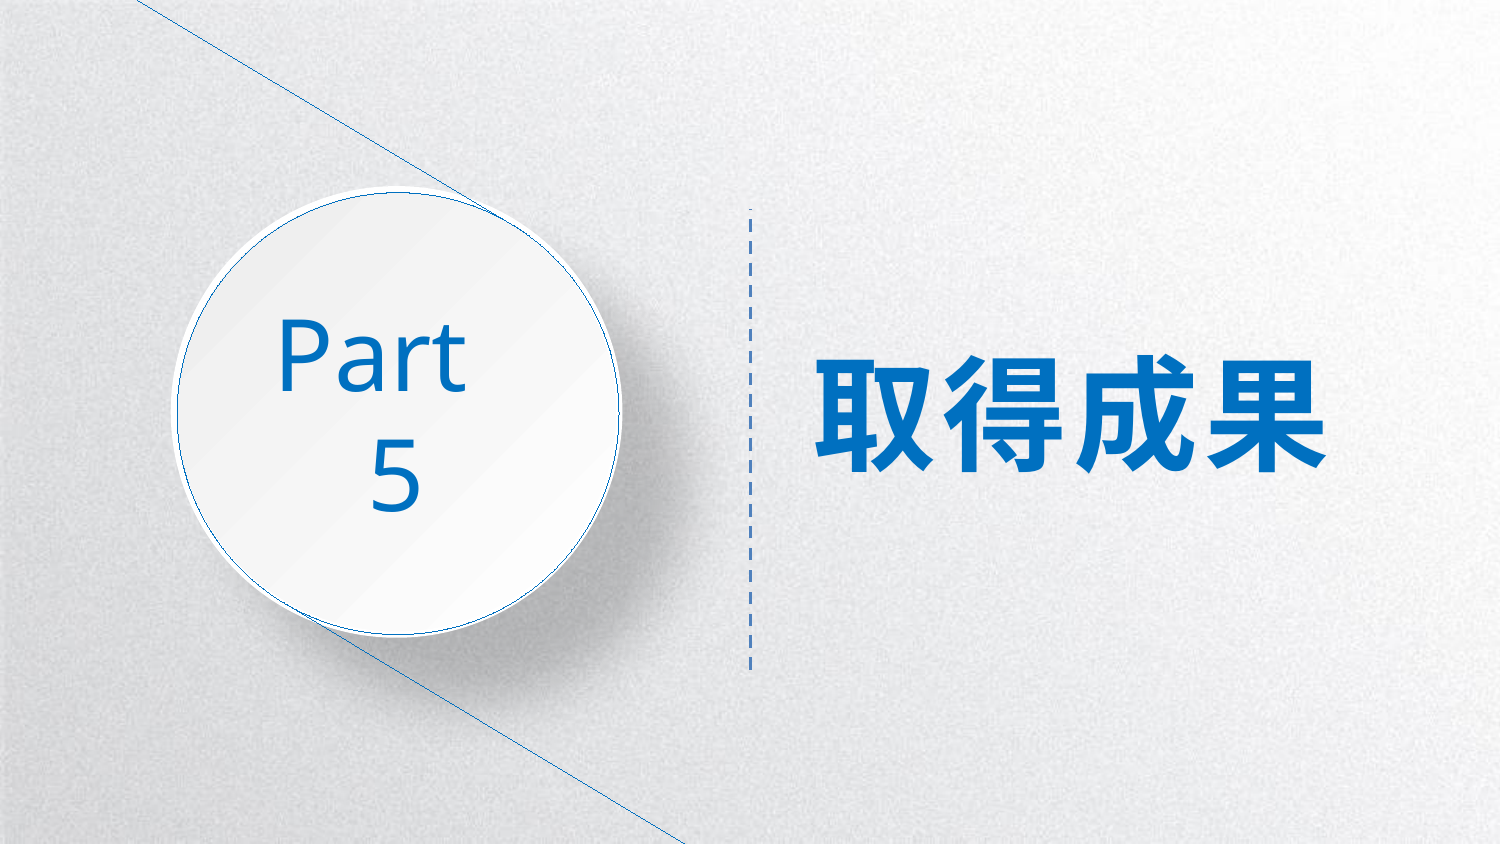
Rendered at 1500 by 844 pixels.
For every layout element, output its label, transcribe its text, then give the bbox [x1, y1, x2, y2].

text_box [288, 222, 620, 635]
picture [0, 0, 1500, 844]
text_box 取得成果 [796, 328, 1345, 494]
text_box Part 5 [171, 187, 622, 637]
text_box [177, 192, 508, 605]
